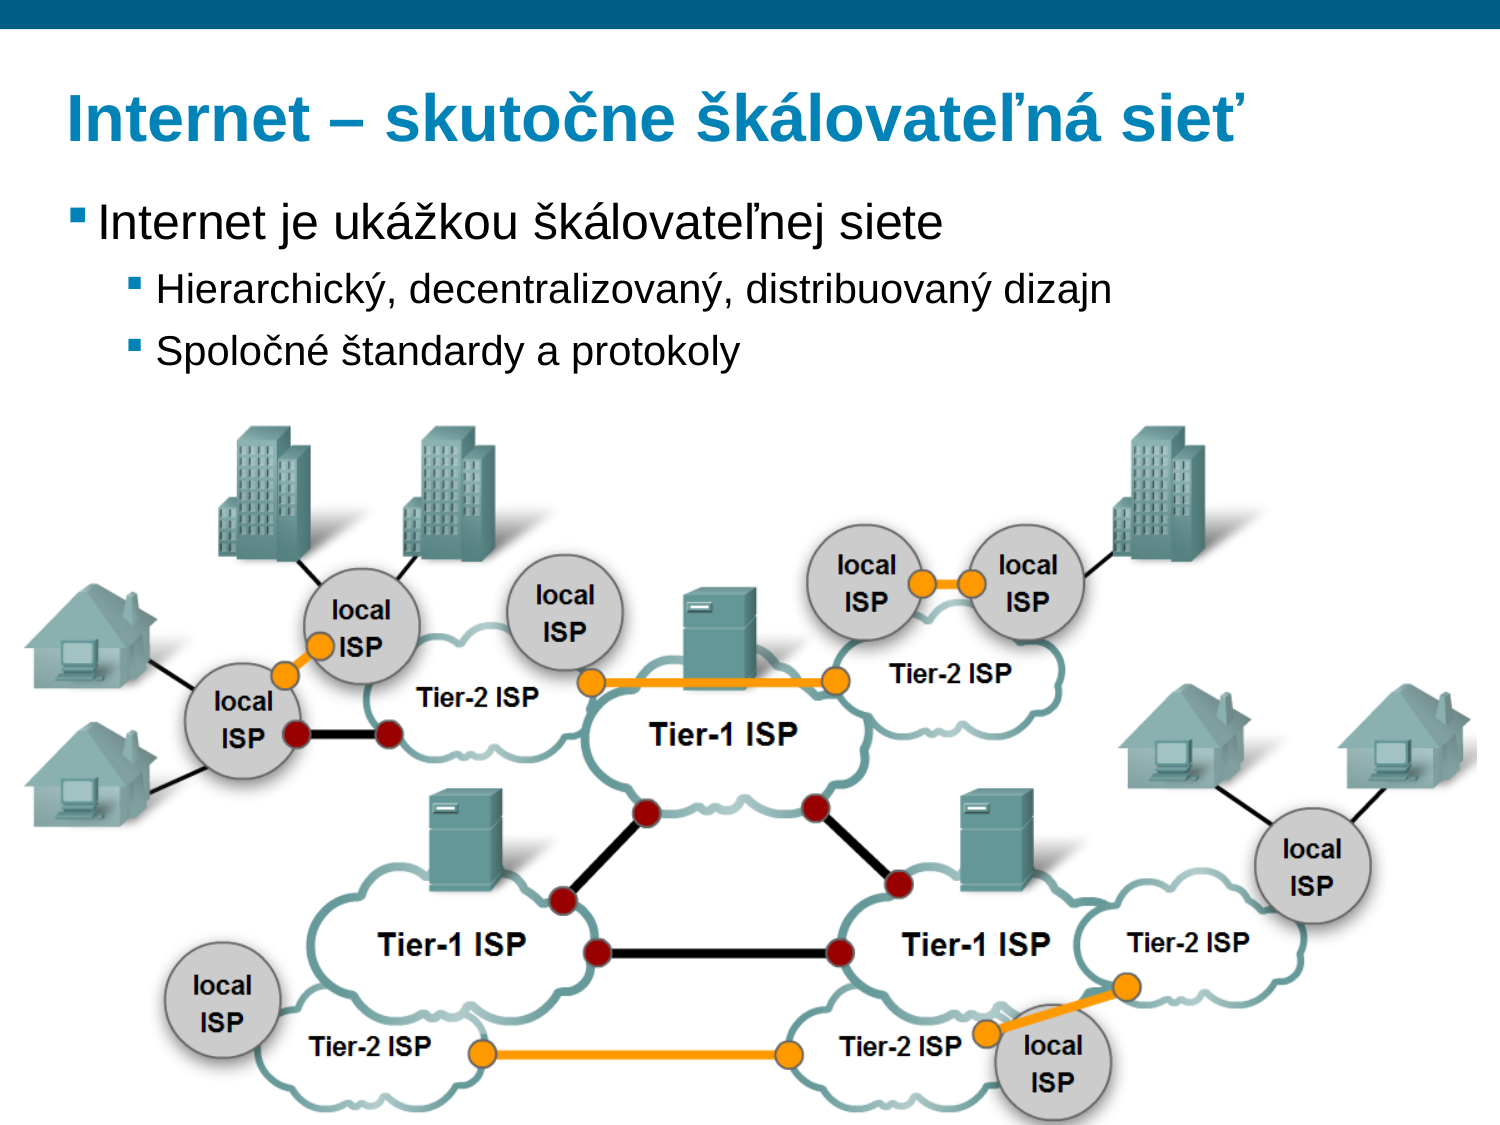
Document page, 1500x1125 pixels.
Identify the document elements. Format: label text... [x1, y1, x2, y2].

title Internet – skutočne škálovateľná sieť [53, 50, 1447, 163]
list Internet je ukážkou škálovateľnej siete Hierarchický, decentralizovaný, distribuovaný dizajn Spoločné štandardy a protokoly [53, 187, 1447, 382]
picture [23, 383, 1477, 1125]
